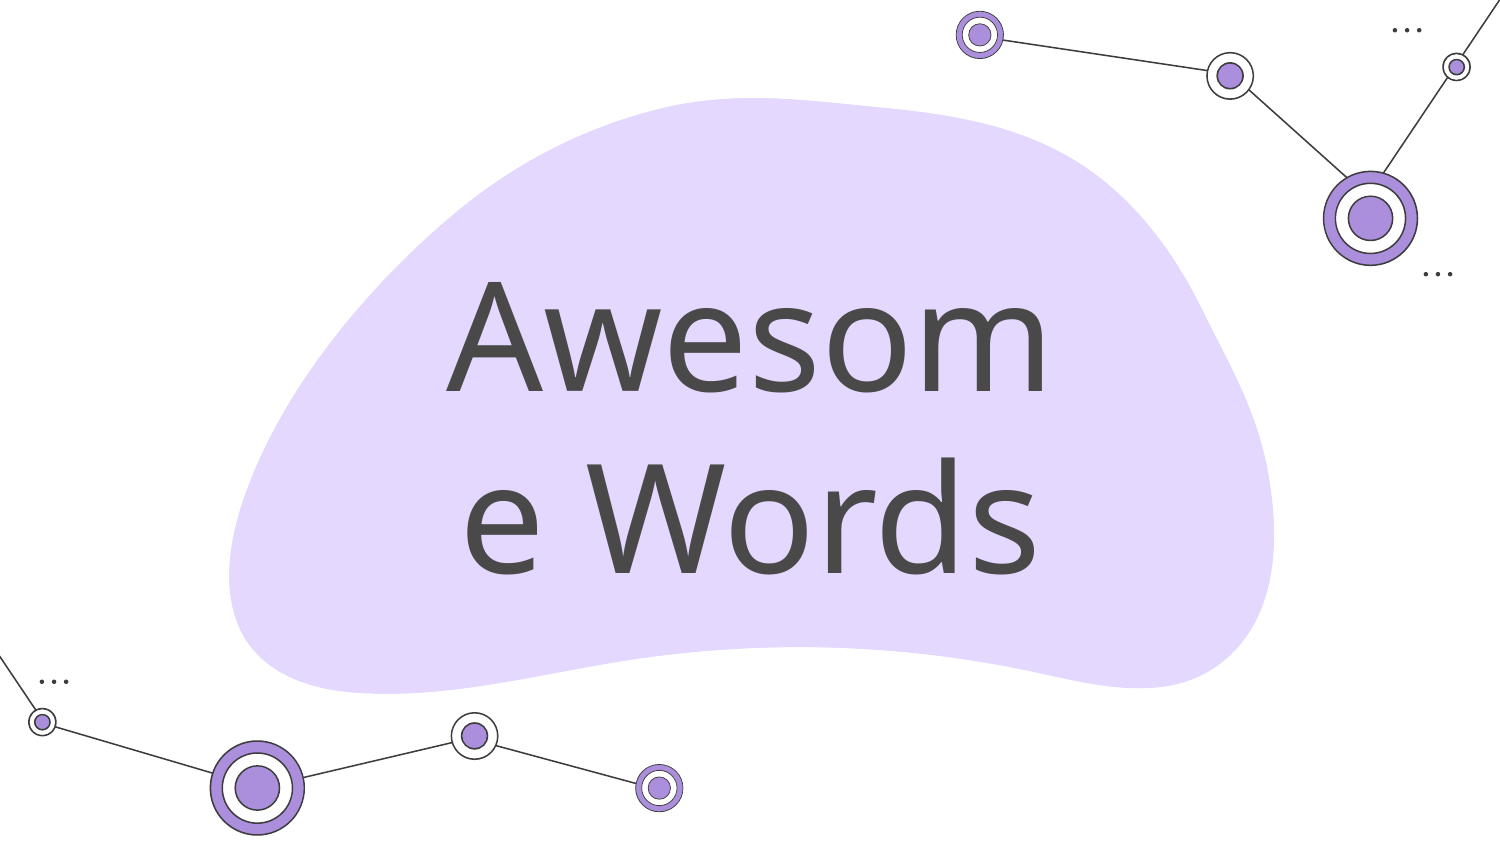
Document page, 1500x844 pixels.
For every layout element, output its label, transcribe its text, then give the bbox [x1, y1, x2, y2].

title Awesome Words [430, 265, 1071, 578]
